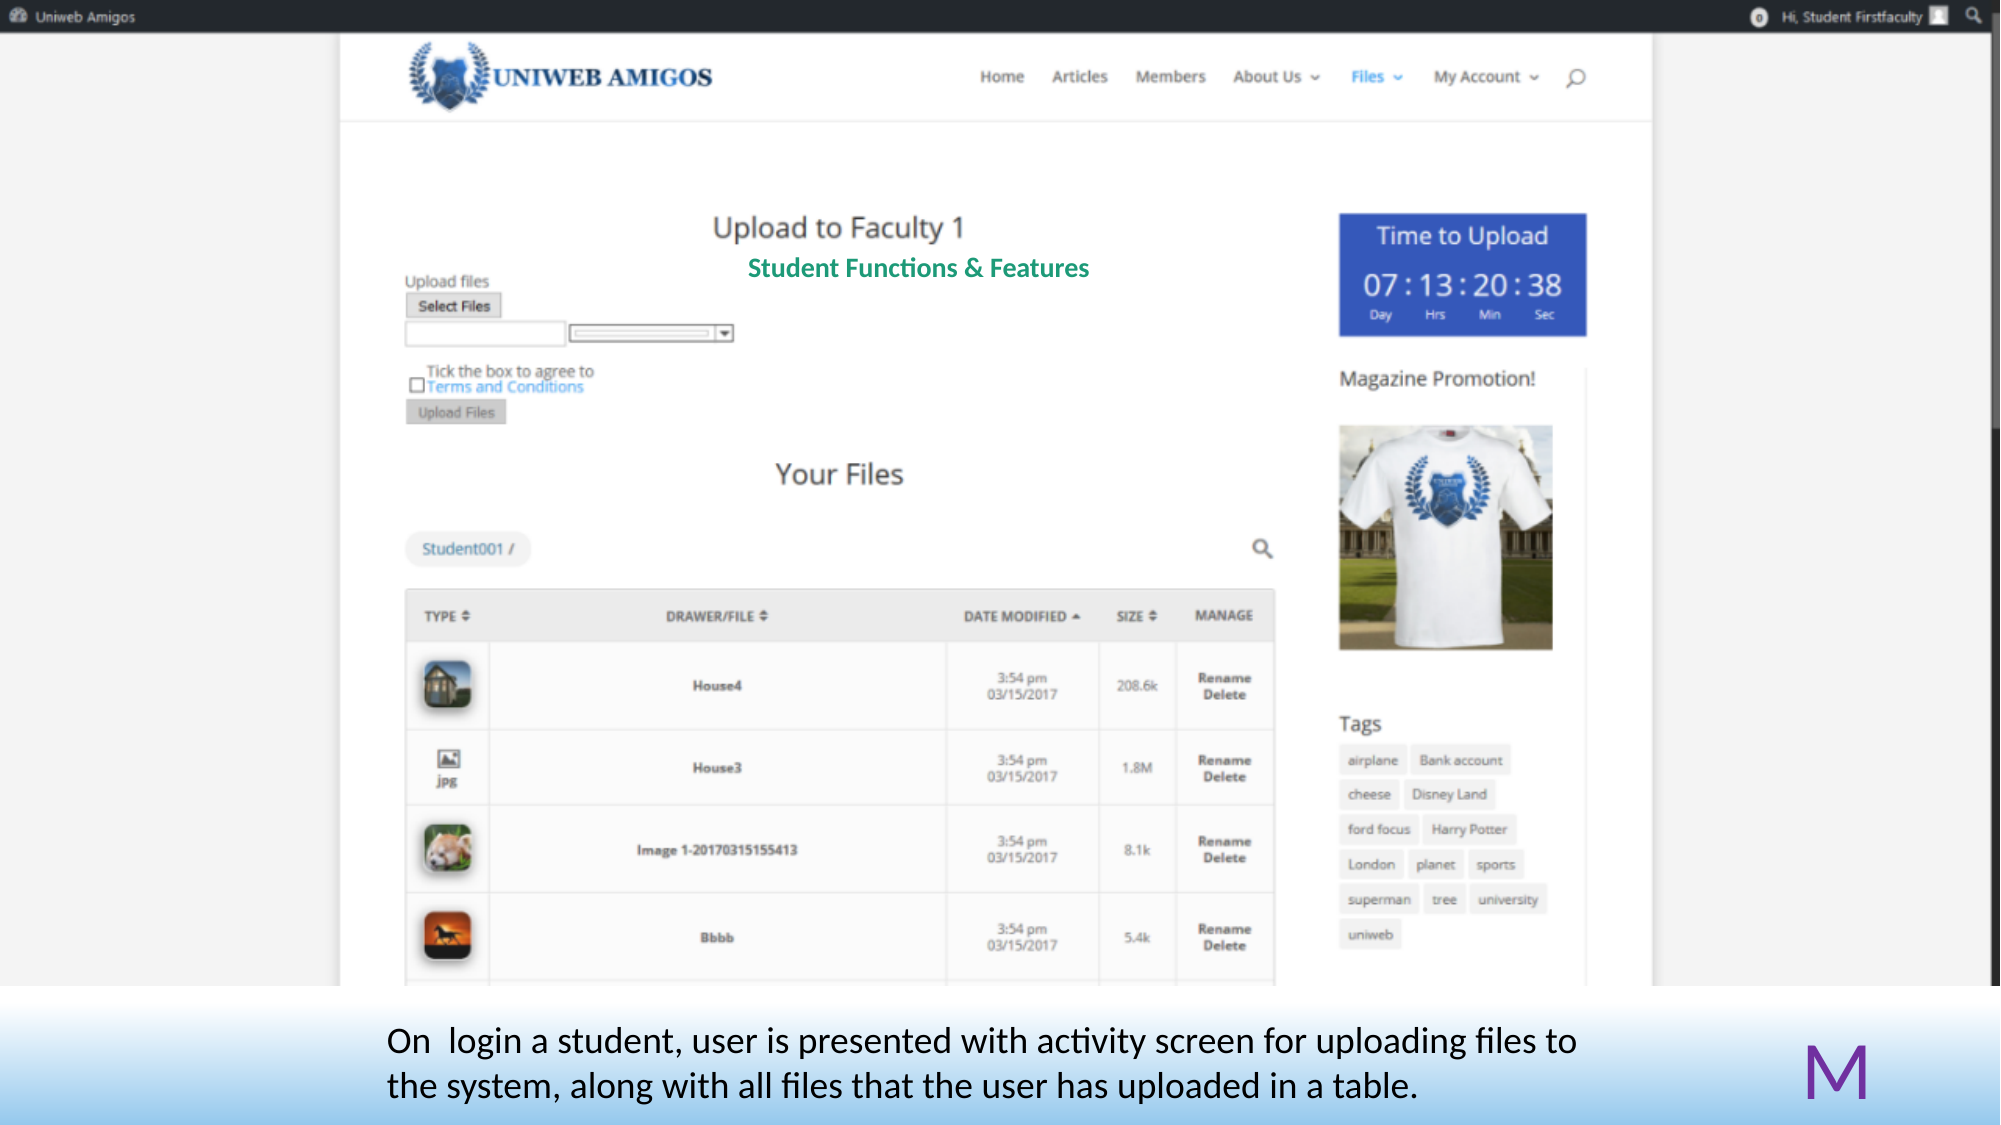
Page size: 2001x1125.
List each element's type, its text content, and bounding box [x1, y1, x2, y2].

picture [0, 0, 2000, 986]
text_box M [1786, 1008, 1870, 1124]
text_box On login a student, user is presented with activity screen for uploading files to the system, along with all files that the user has uploaded in a table. [372, 1008, 1628, 1114]
